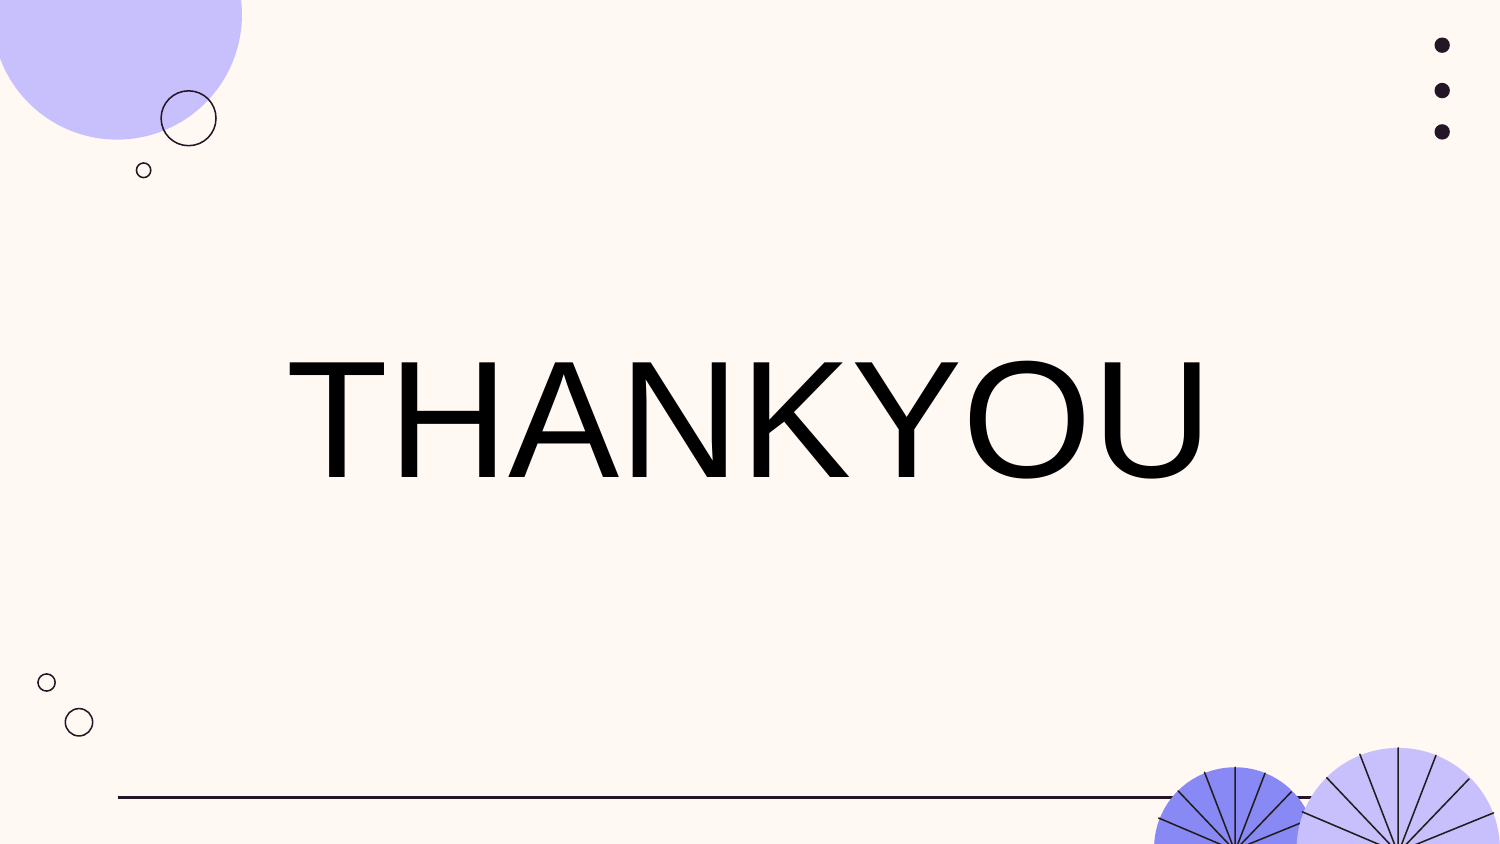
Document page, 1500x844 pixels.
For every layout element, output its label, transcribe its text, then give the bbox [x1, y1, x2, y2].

title THANKYOU [118, 169, 1382, 653]
